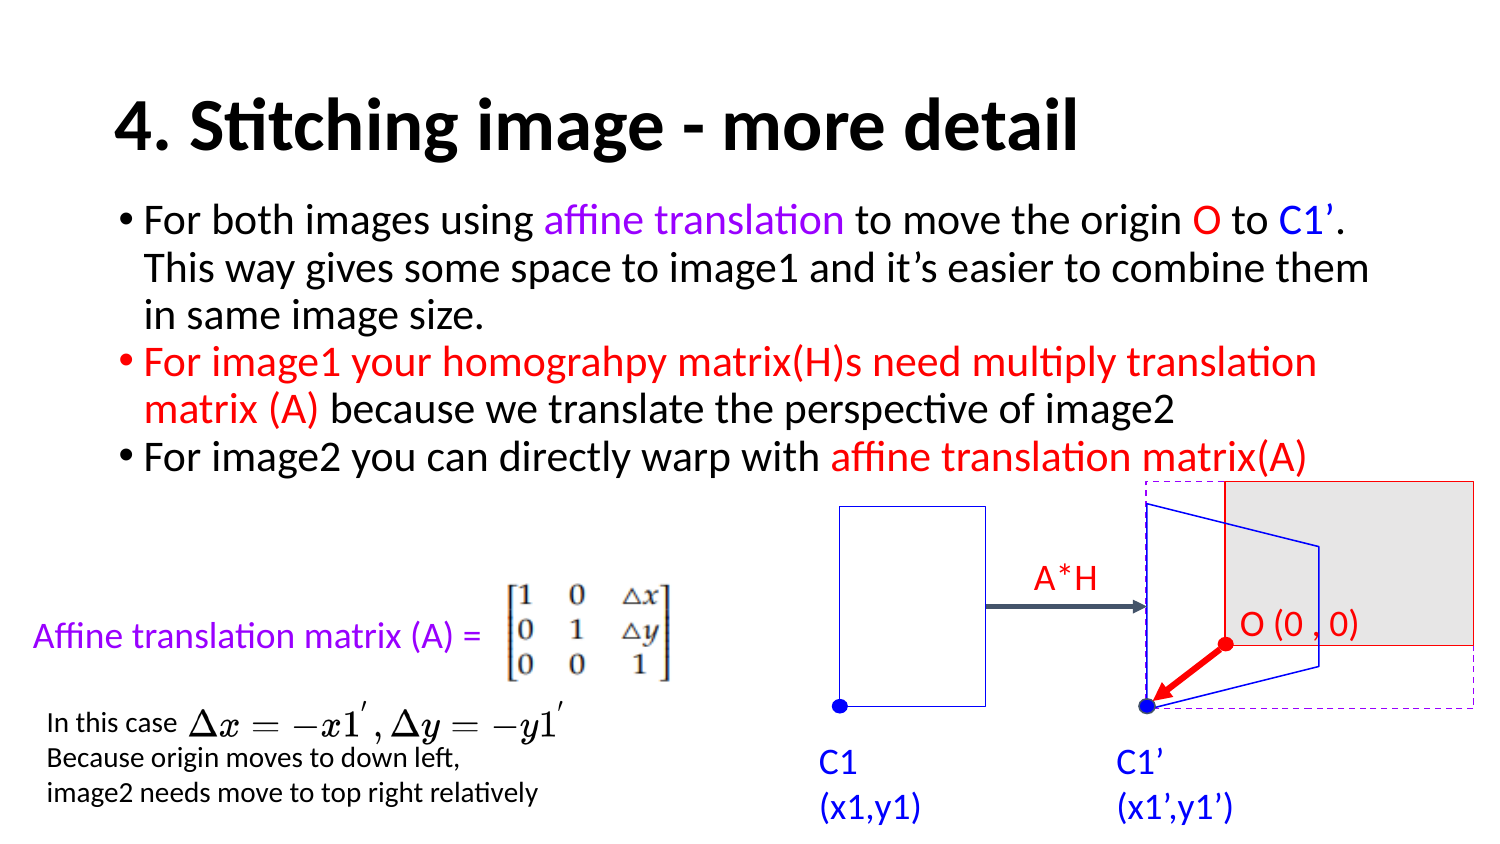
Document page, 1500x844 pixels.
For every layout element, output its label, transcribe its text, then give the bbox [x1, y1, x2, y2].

title 4. Stitching image - more detail [103, 44, 1397, 191]
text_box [1152, 649, 1221, 702]
list For both images using affine translation to move the origin O to C1’. This way gives some space to image1 and it’s easier to combine them in same image size. For image1 your homograhpy matrix(H)s need multiply translation matrix (A) because we translate the perspective of image2 For image2 you can directly warp with affine translation matrix(A) [103, 191, 1397, 727]
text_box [17, 571, 675, 696]
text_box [803, 481, 1474, 844]
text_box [31, 688, 589, 826]
